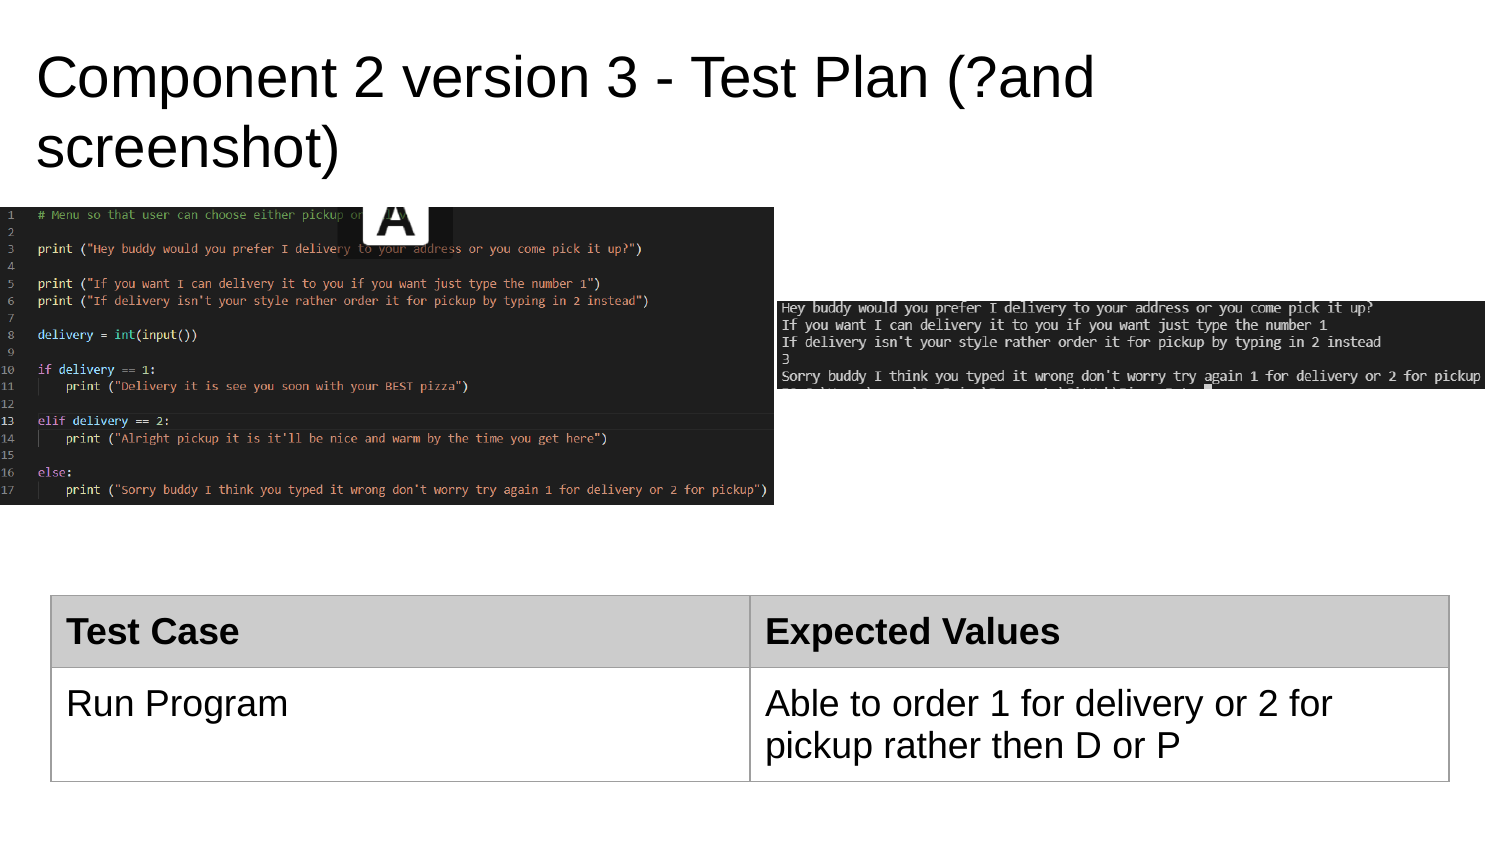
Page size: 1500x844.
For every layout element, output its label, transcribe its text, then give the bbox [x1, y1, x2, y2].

picture [0, 207, 774, 505]
table_cell Run Program [52, 668, 749, 781]
table_header Expected Values [751, 596, 1448, 667]
table_header Test Case [52, 596, 749, 667]
picture [777, 300, 1485, 390]
title Component 2 version 3 - Test Plan (?and screenshot) [21, 24, 1419, 210]
table_cell Able to order 1 for delivery or 2 for pickup rather then D or P [751, 668, 1448, 781]
